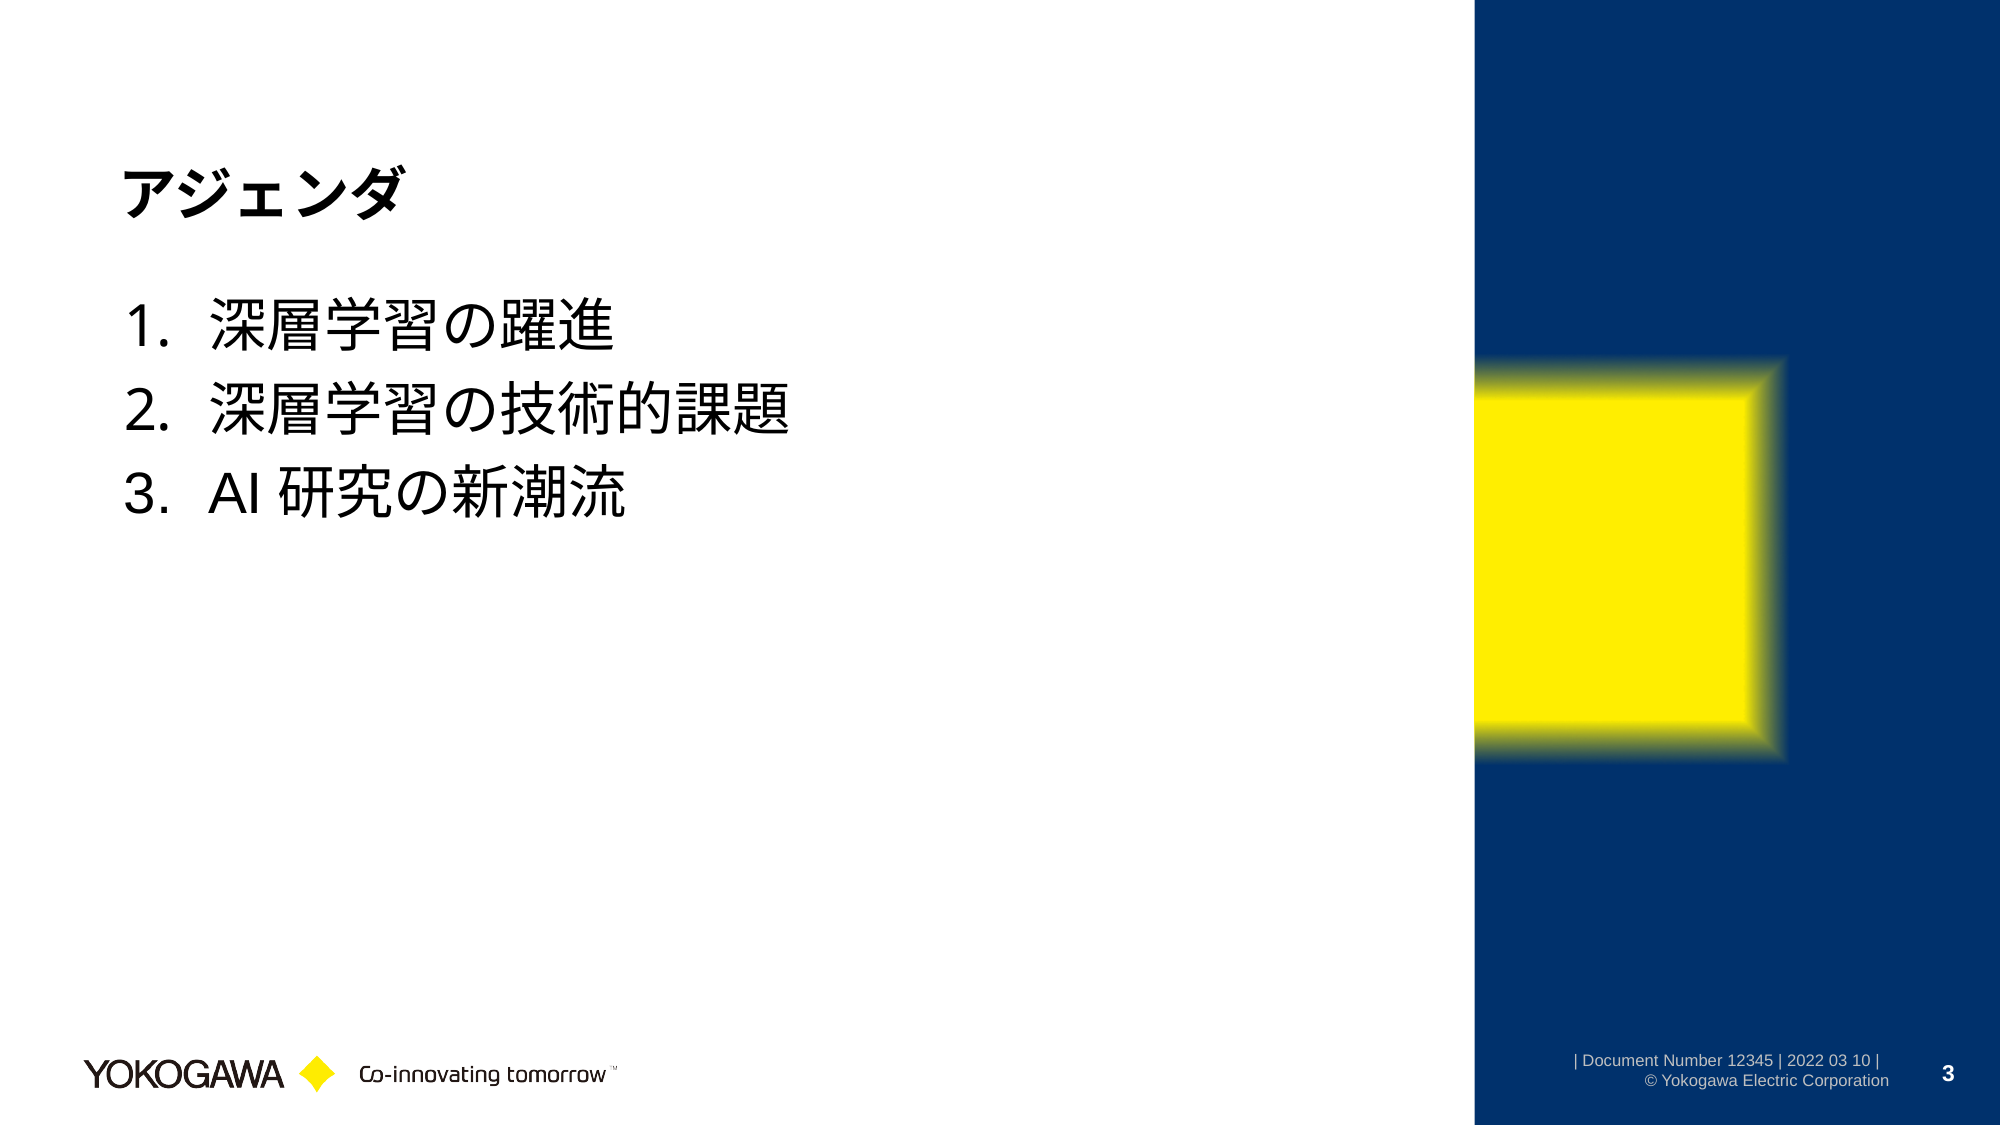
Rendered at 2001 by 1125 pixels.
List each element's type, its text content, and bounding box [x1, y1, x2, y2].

list 深層学習の躍進 深層学習の技術的課題 AI研究の新潮流 [108, 288, 1425, 968]
picture [1474, 288, 1856, 832]
slide_number 3 [1904, 1042, 1970, 1103]
title アジェンダ [103, 148, 1426, 244]
picture [83, 1055, 617, 1093]
